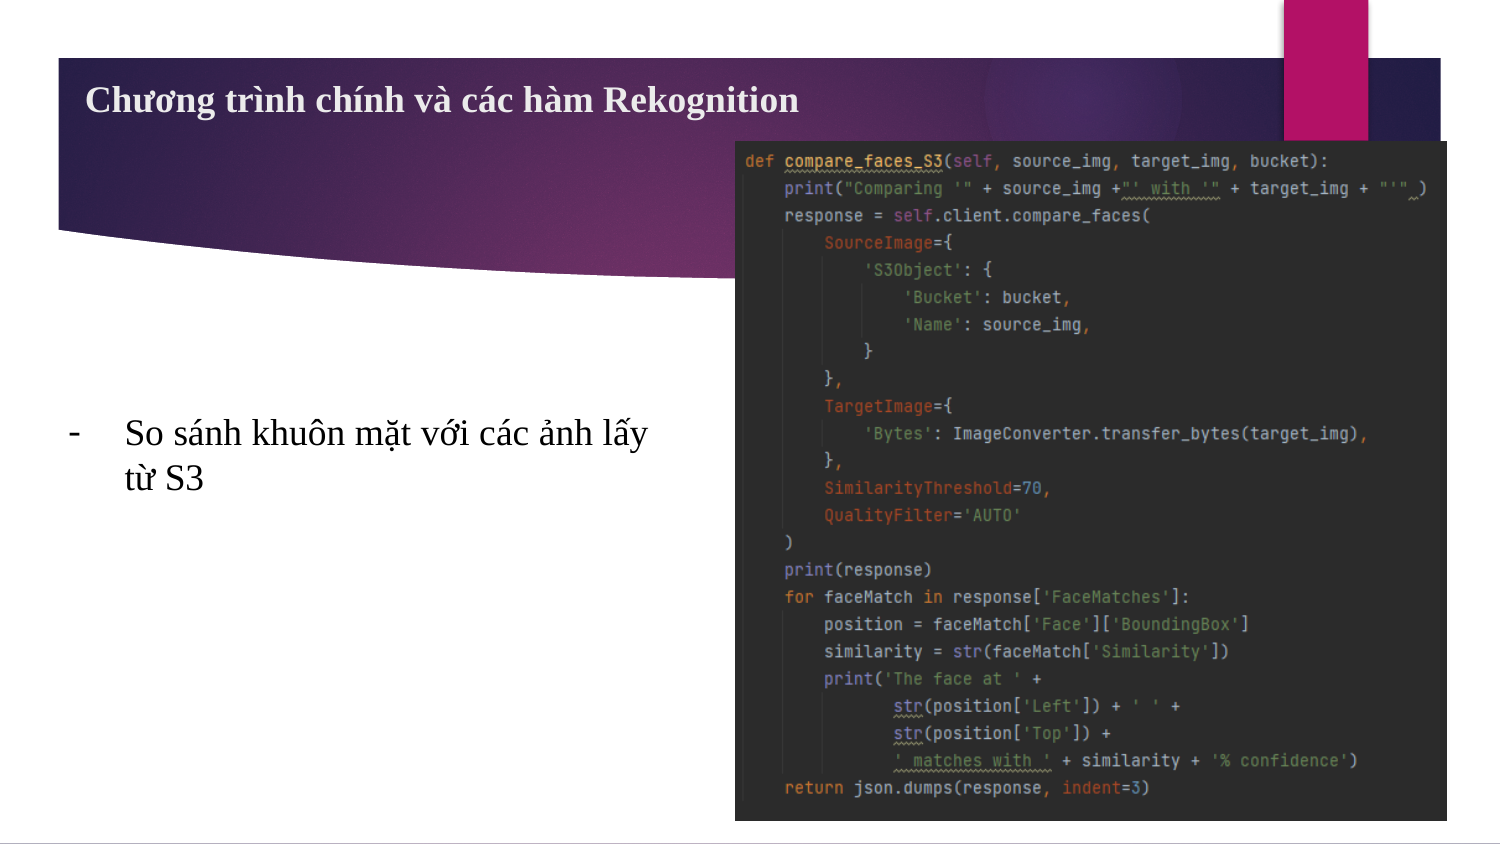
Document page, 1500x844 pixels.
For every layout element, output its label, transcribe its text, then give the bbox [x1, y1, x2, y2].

title Chương trình chính và các hàm Rekognition [69, 76, 1148, 164]
text_box So sánh khuôn mặt với các ảnh lấy từ S3 [53, 401, 677, 506]
picture [734, 141, 1447, 821]
